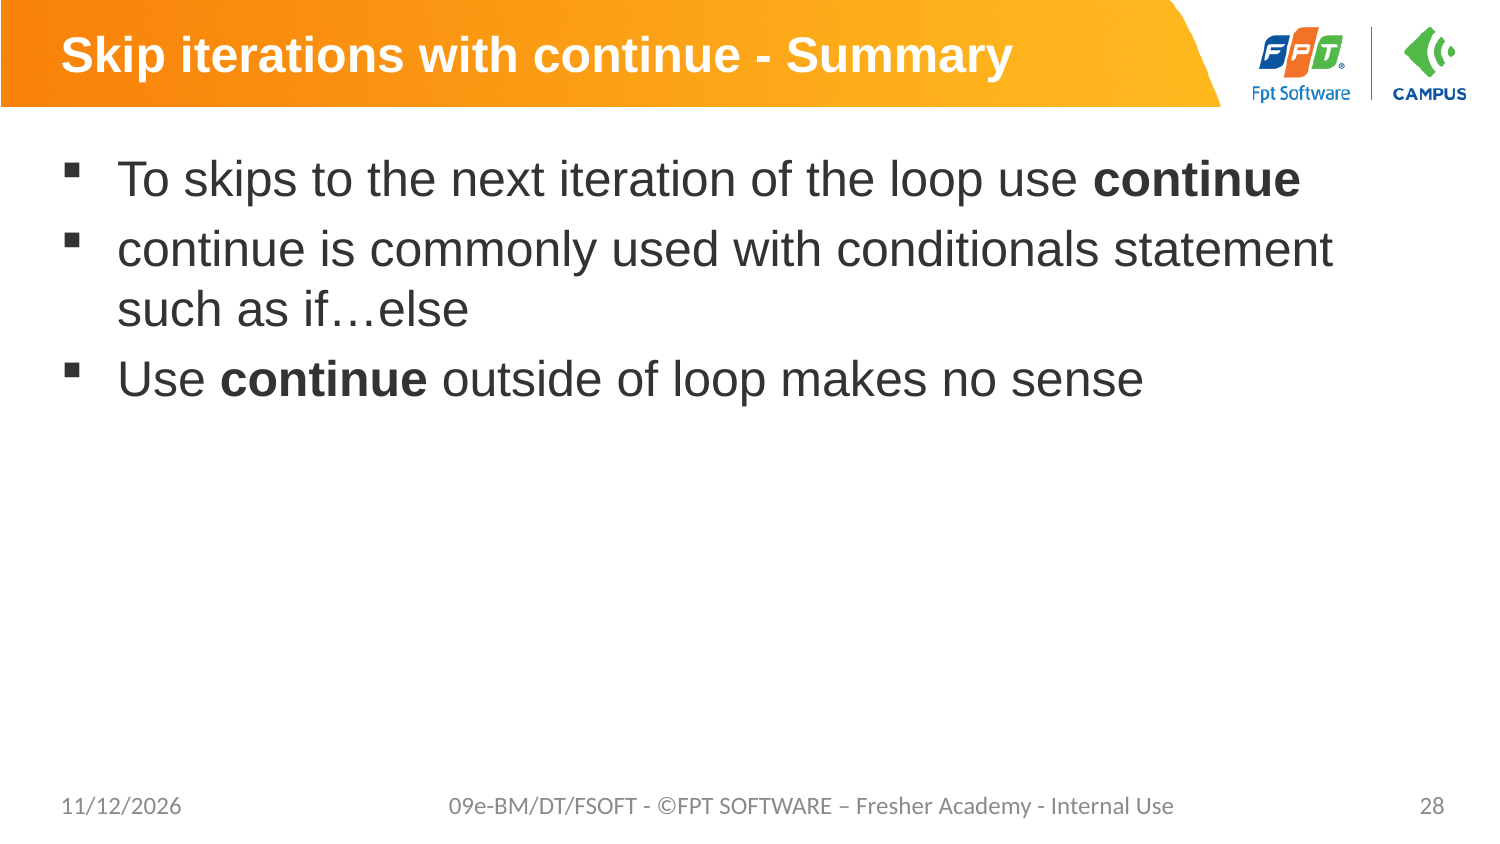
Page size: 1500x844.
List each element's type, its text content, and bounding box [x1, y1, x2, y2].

title Skip iterations with continue - Summary [45, 0, 1176, 106]
list To skips to the next iteration of the loop use continue continue is commonly used with conditionals statement such as if…else Use continue outside of loop makes no sense [45, 139, 1461, 754]
slide_number 28 [1350, 782, 1461, 827]
picture [1, 0, 1499, 844]
footer 09e-BM/DT/FSOFT - ©FPT SOFTWARE – Fresher Academy - Internal Use [289, 782, 1335, 827]
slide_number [45, 782, 270, 827]
